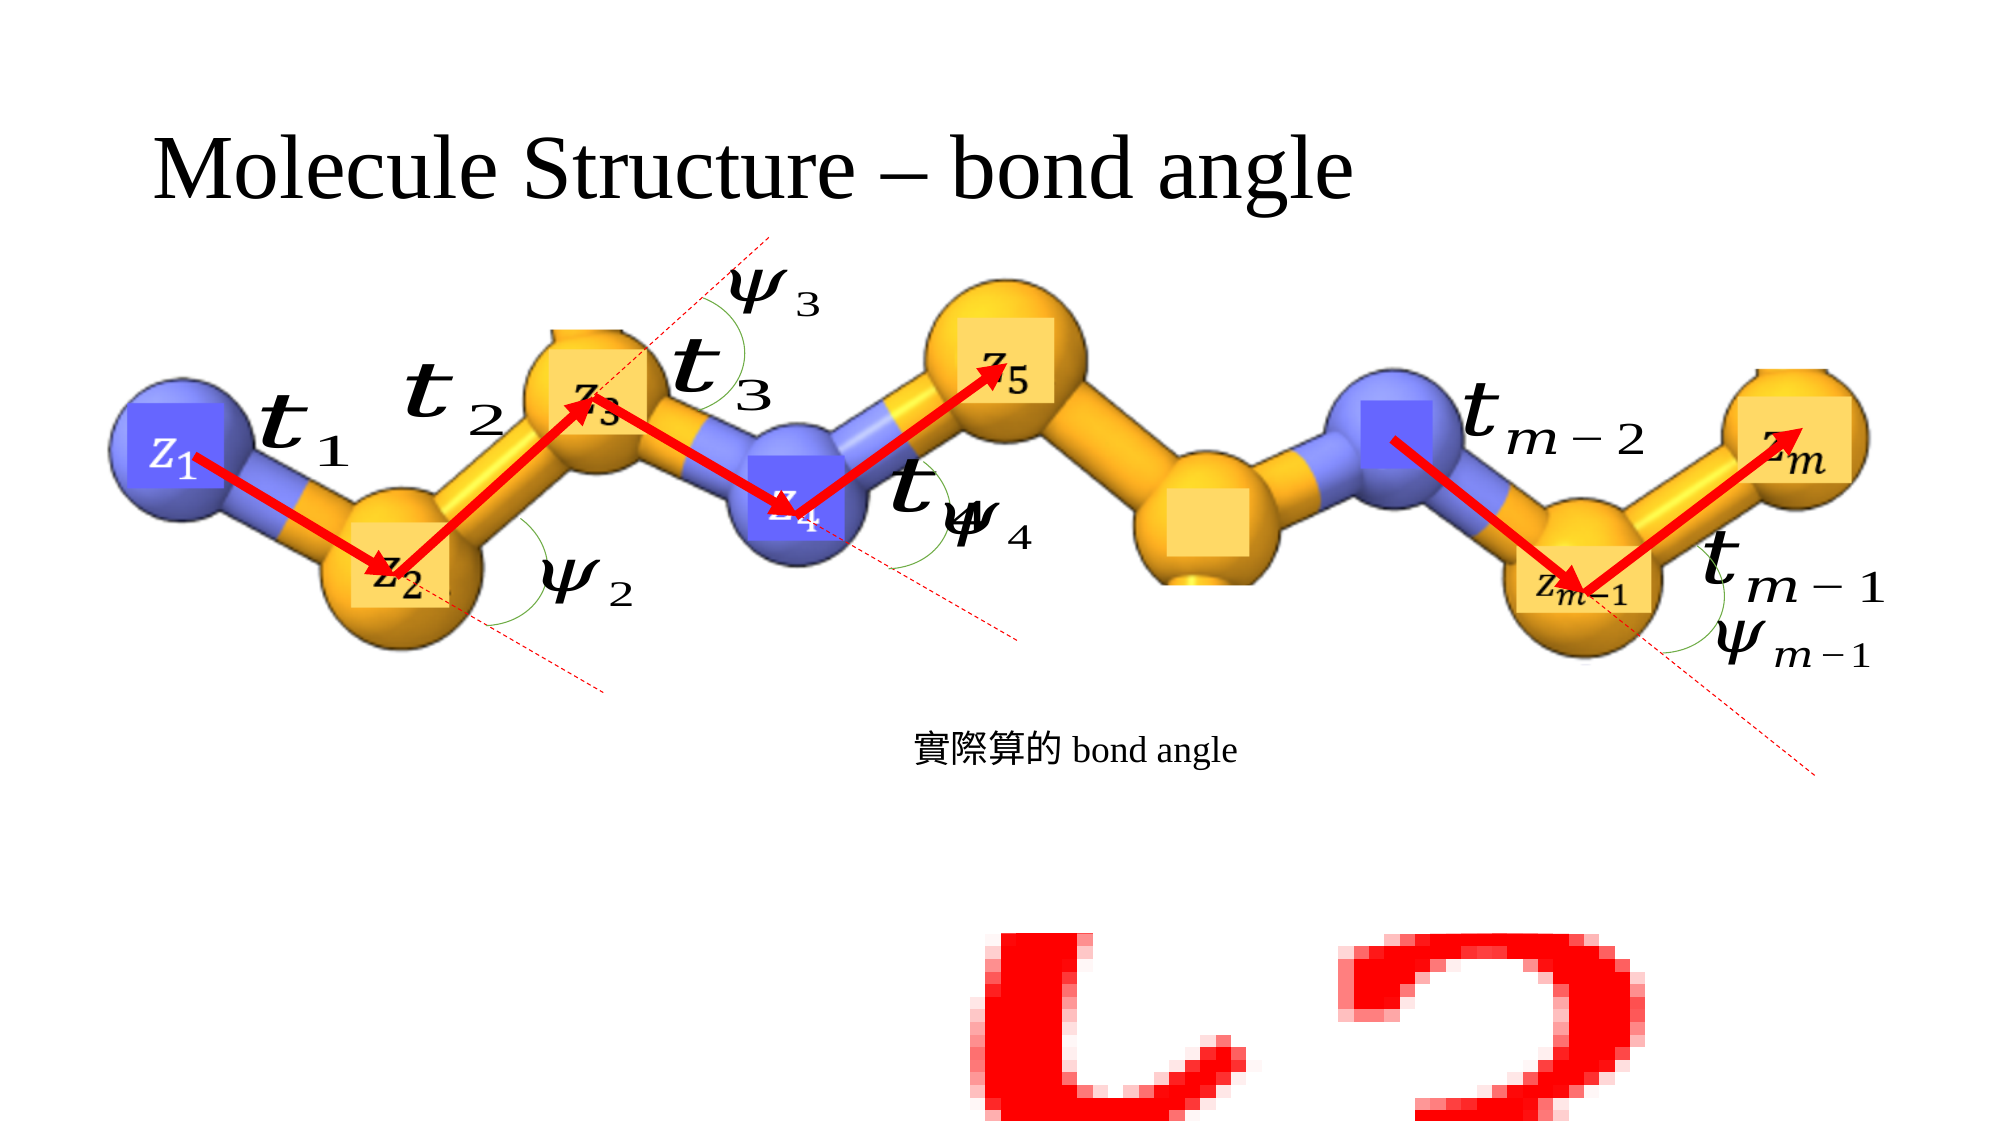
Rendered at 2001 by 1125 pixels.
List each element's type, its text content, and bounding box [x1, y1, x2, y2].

picture [105, 175, 1878, 777]
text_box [1392, 438, 1817, 777]
title Molecule Structure – bond angle [137, 59, 1863, 175]
picture [633, 933, 1996, 1121]
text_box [1584, 427, 1803, 438]
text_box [594, 396, 1020, 642]
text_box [395, 235, 772, 575]
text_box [795, 363, 1008, 396]
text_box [194, 455, 604, 693]
